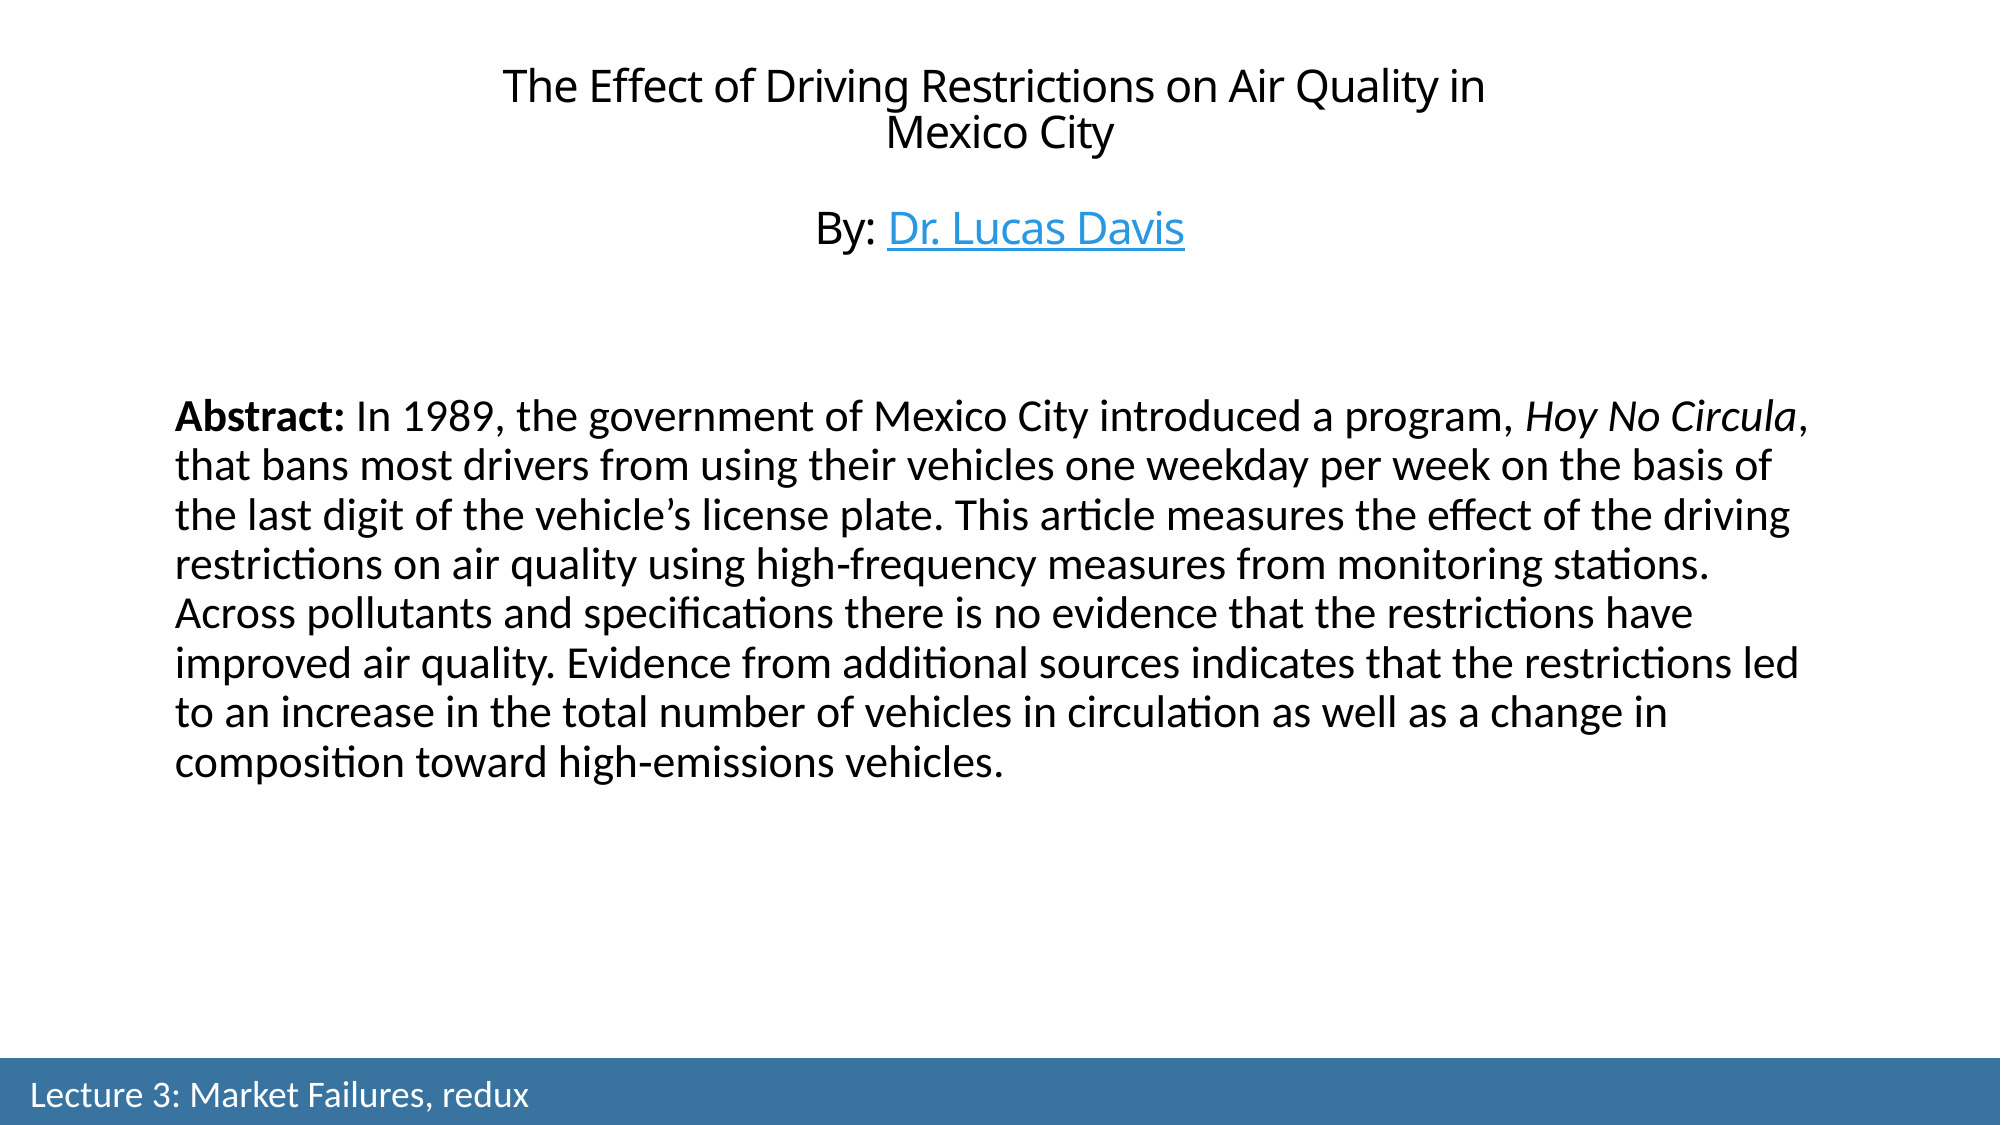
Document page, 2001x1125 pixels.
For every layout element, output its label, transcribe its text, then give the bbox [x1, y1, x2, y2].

text_box The Effect of Driving Restrictions on Air Quality in Mexico City By: Dr. Lucas Davis [374, 56, 1625, 263]
list Abstract: In 1989, the government of Mexico City introduced a program, Hoy No Circula, that bans most drivers from using their vehicles one weekday per week on the basis of the last digit of the vehicle’s license plate. This article measures the effect of the driving restrictions on air quality using high‐frequency measures from monitoring stations. Across pollutants and specifications there is no evidence that the restrictions have improved air quality. Evidence from additional sources indicates that the restrictions led to an increase in the total number of vehicles in circulation as well as a change in composition toward high‐emissions vehicles. [174, 384, 1825, 819]
